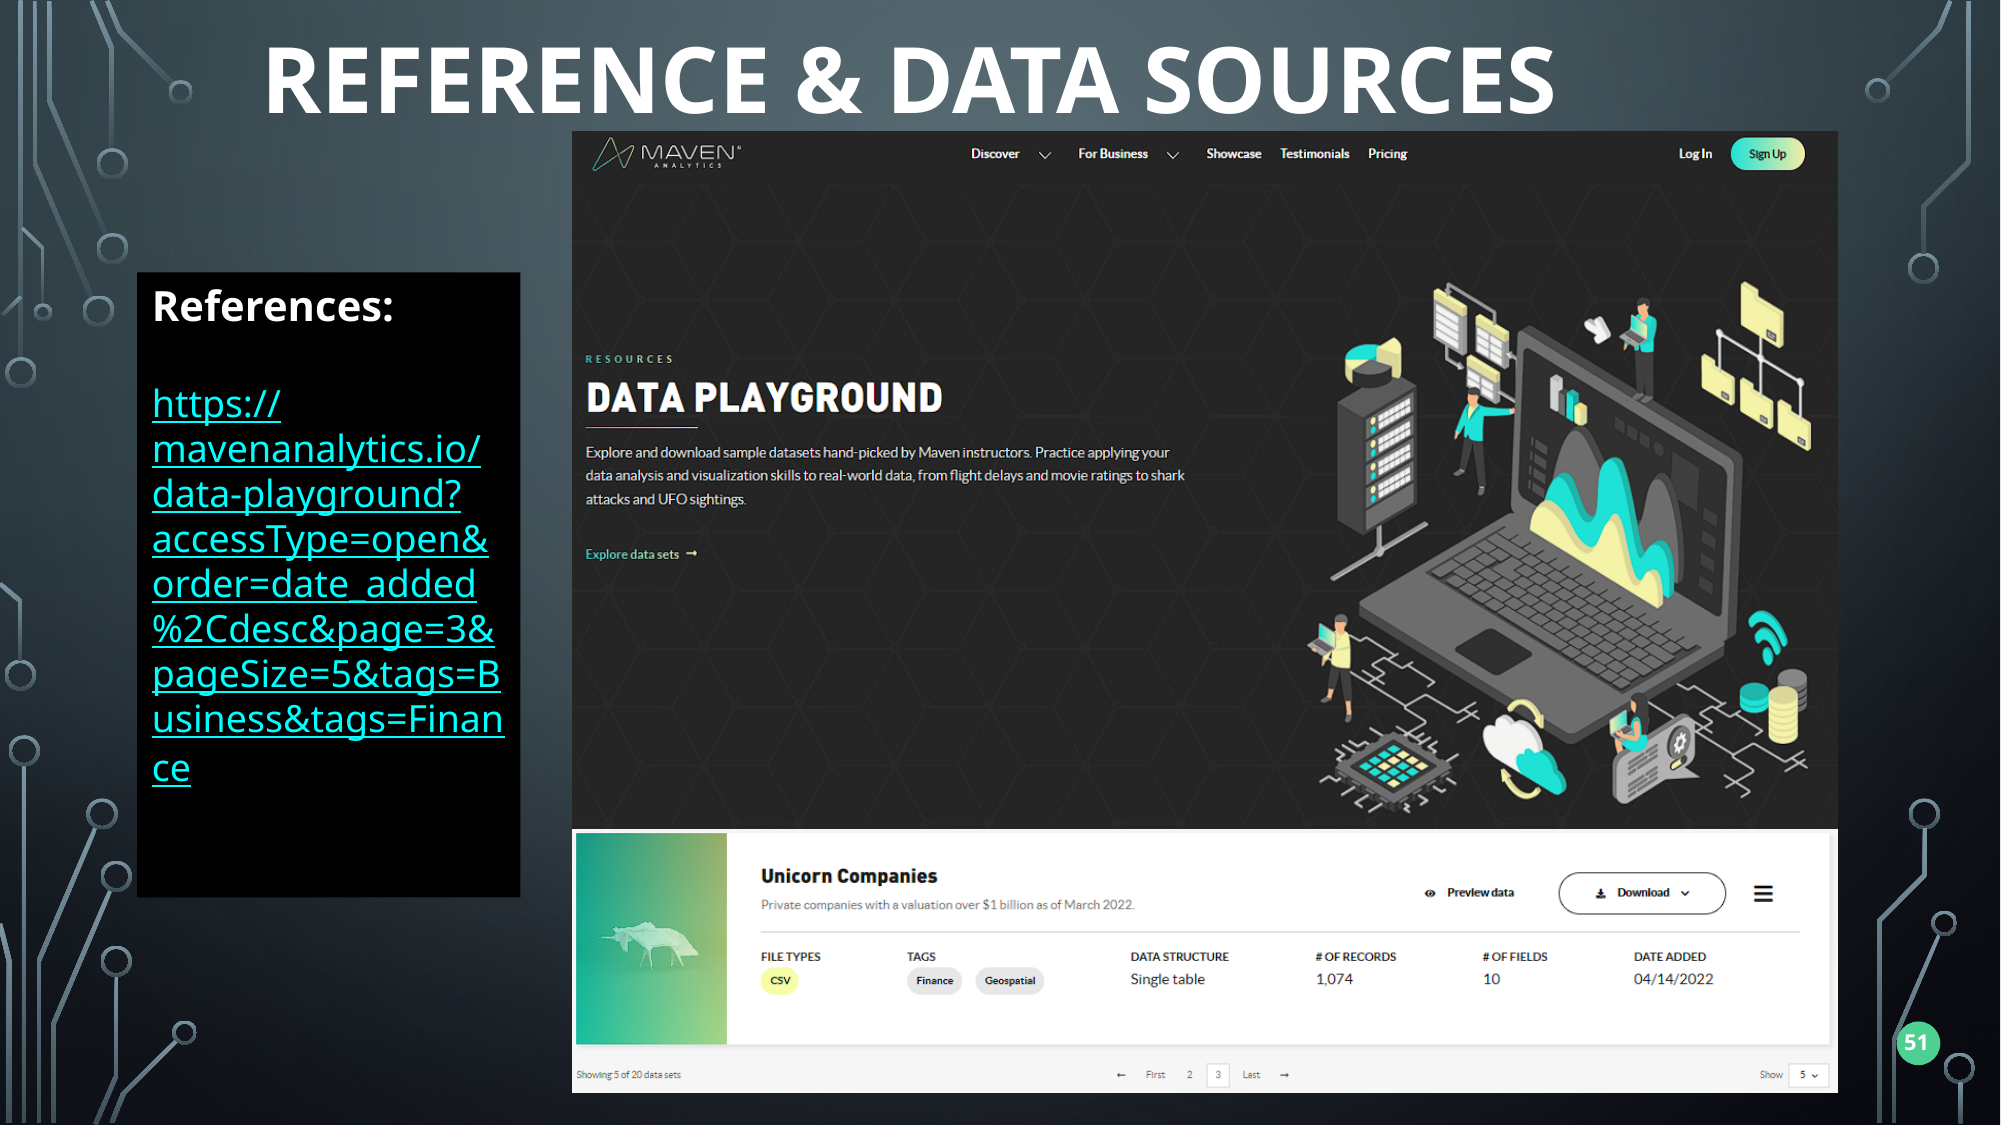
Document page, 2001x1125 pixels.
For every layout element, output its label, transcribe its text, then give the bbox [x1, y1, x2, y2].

text_box Reference & Data Sources [245, 13, 1670, 251]
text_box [572, 131, 1838, 1094]
slide_number 51 [1838, 1013, 1945, 1074]
text_box References: https://mavenanalytics.io/data-playground?accessType=open&order=date_added%2Cdesc&page=3&pageSize=5&tags=Business&tags=Finance [137, 272, 521, 898]
